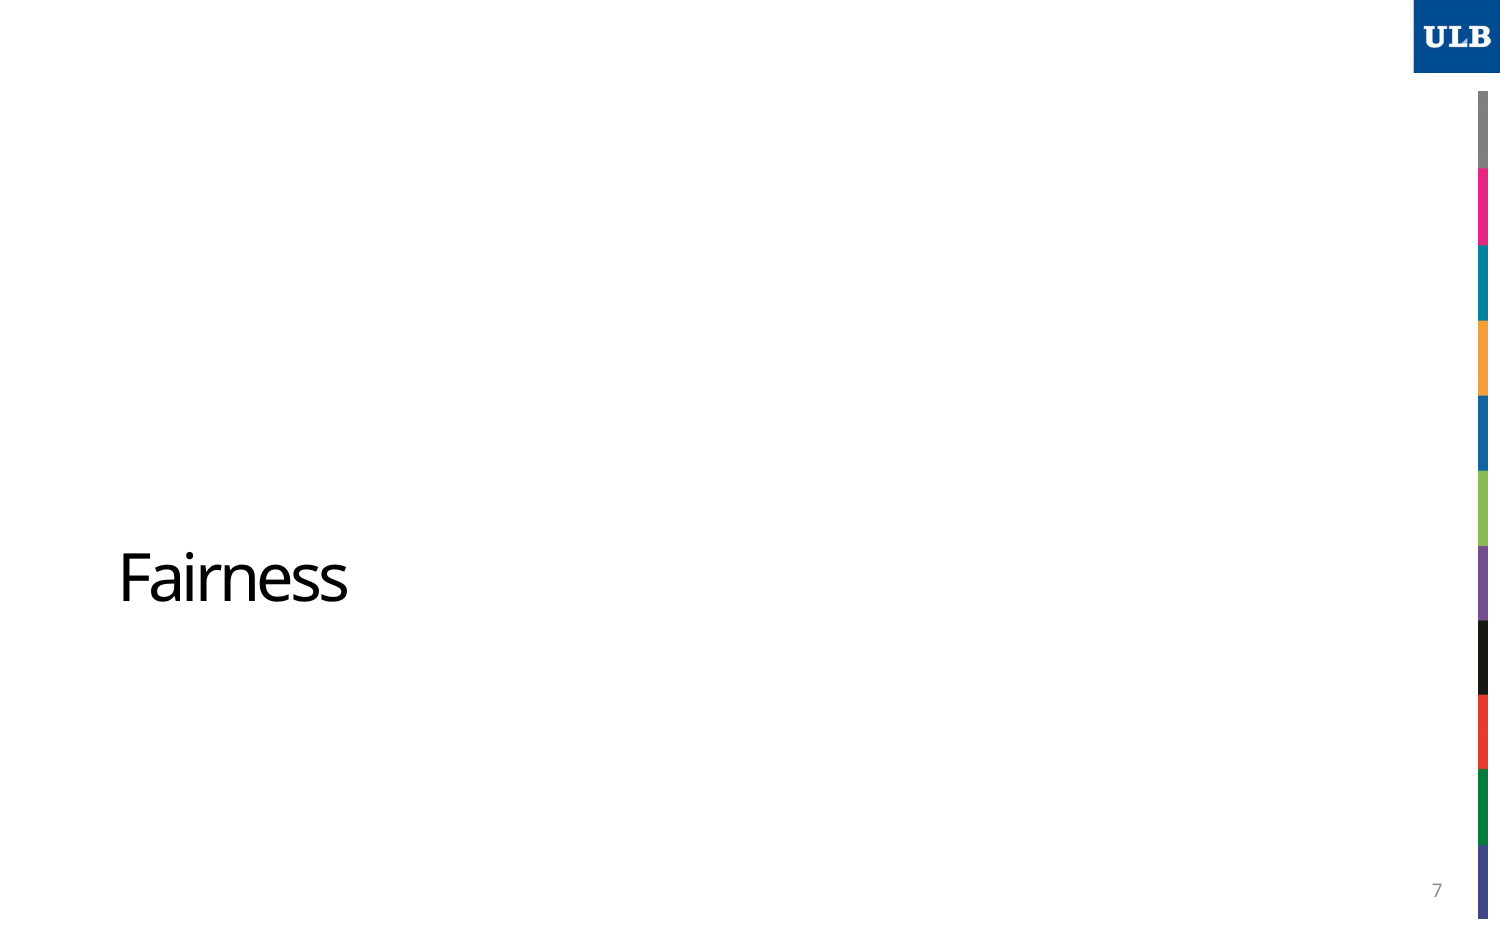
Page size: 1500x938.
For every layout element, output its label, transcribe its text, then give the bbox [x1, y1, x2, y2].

picture [1478, 91, 1488, 245]
picture [1413, 0, 1500, 73]
picture [1478, 319, 1488, 919]
title Fairness [115, 532, 367, 691]
text_box 7 [1429, 880, 1445, 902]
